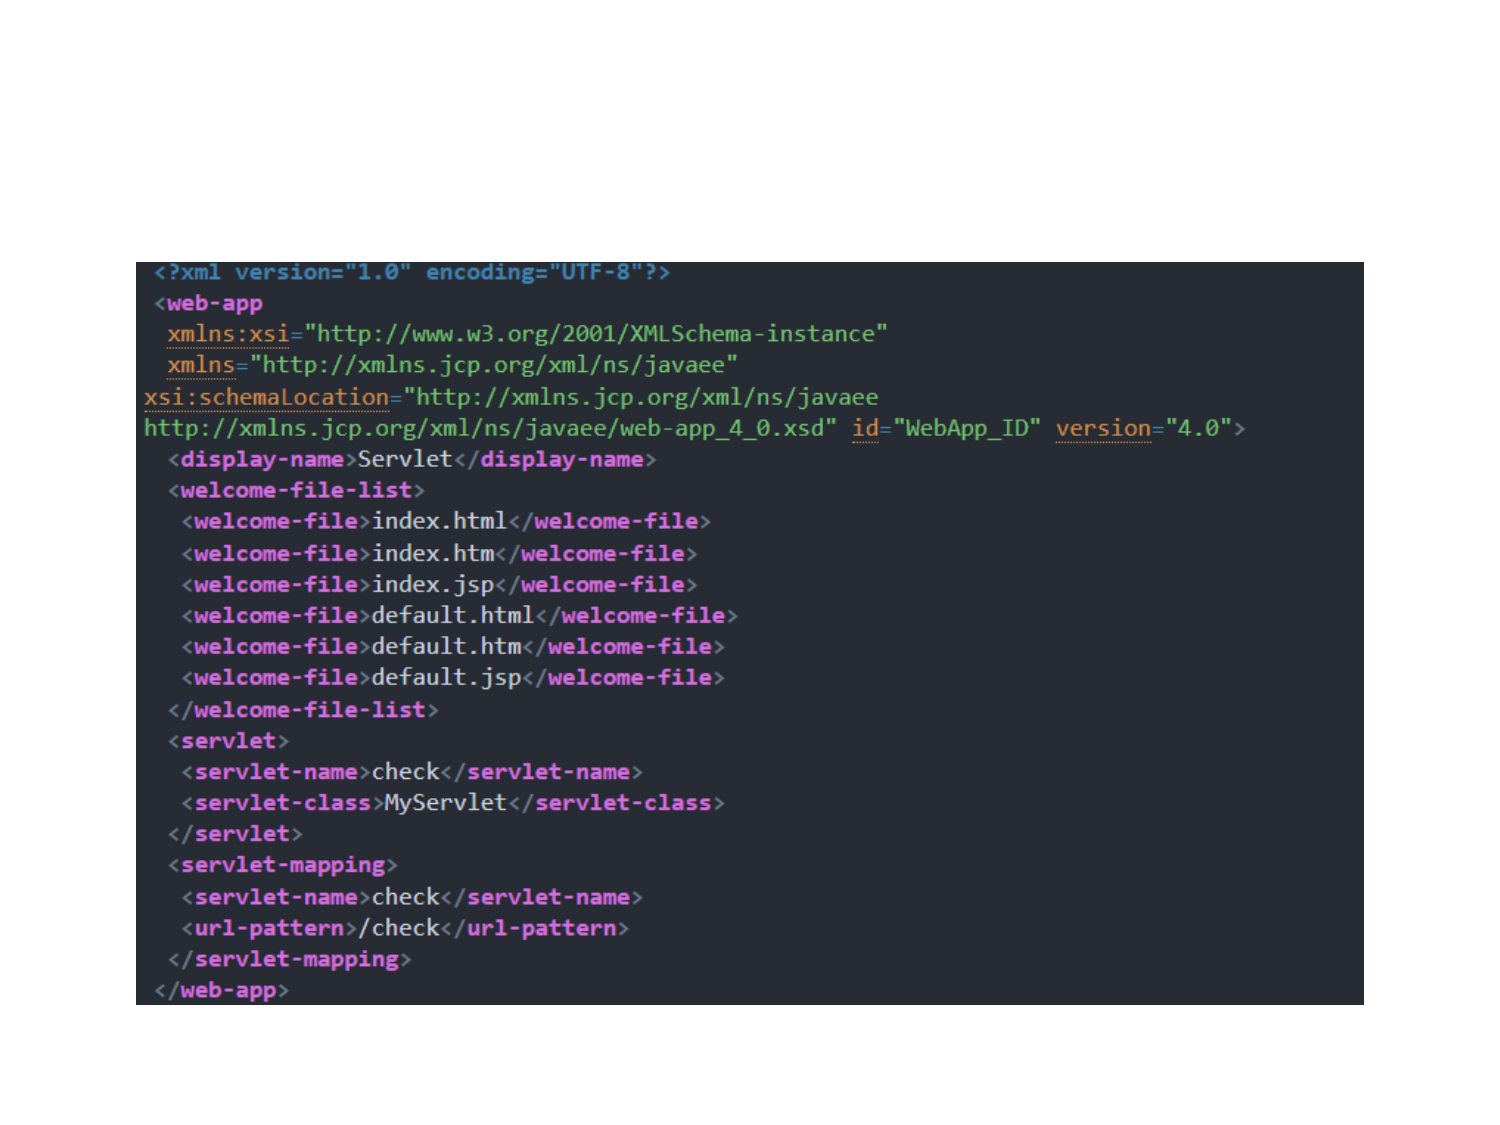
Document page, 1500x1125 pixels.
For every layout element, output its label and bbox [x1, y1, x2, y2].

list [136, 262, 1364, 1006]
